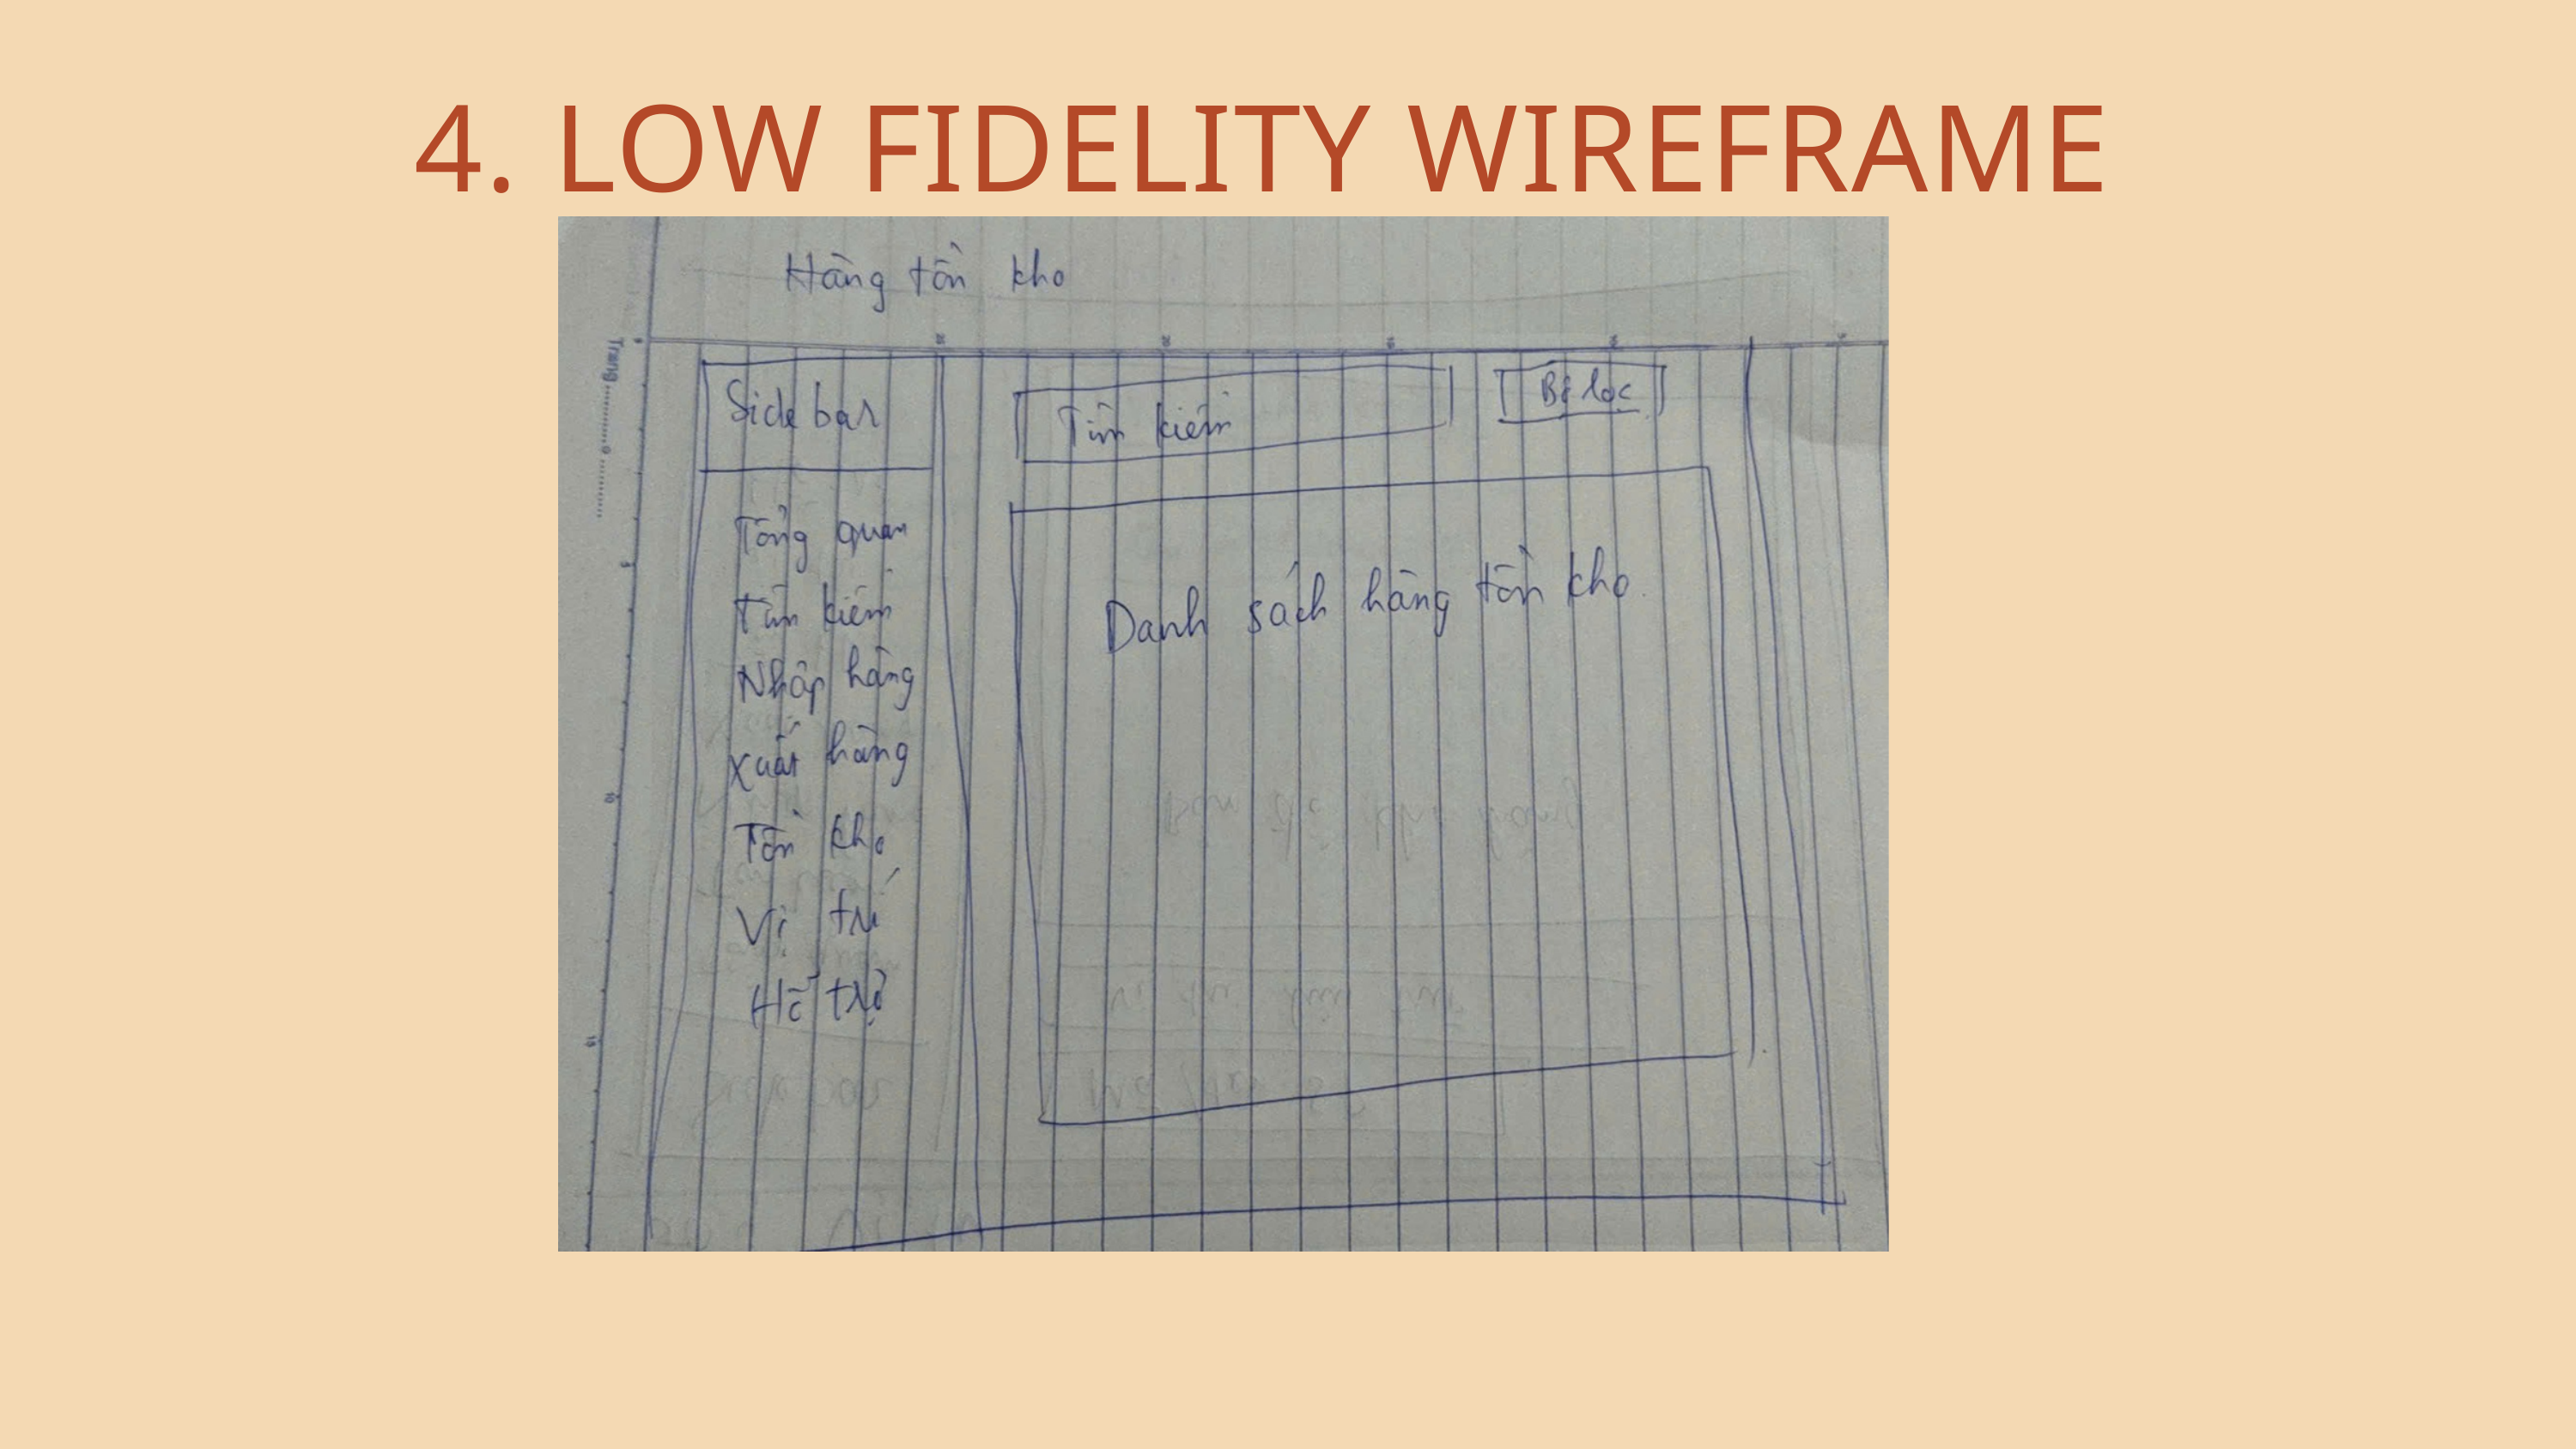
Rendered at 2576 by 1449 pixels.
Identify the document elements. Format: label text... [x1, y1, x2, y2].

text_box 4. LOW FIDELITY WIREFRAME [229, 65, 2297, 217]
text_box [558, 217, 1889, 1252]
